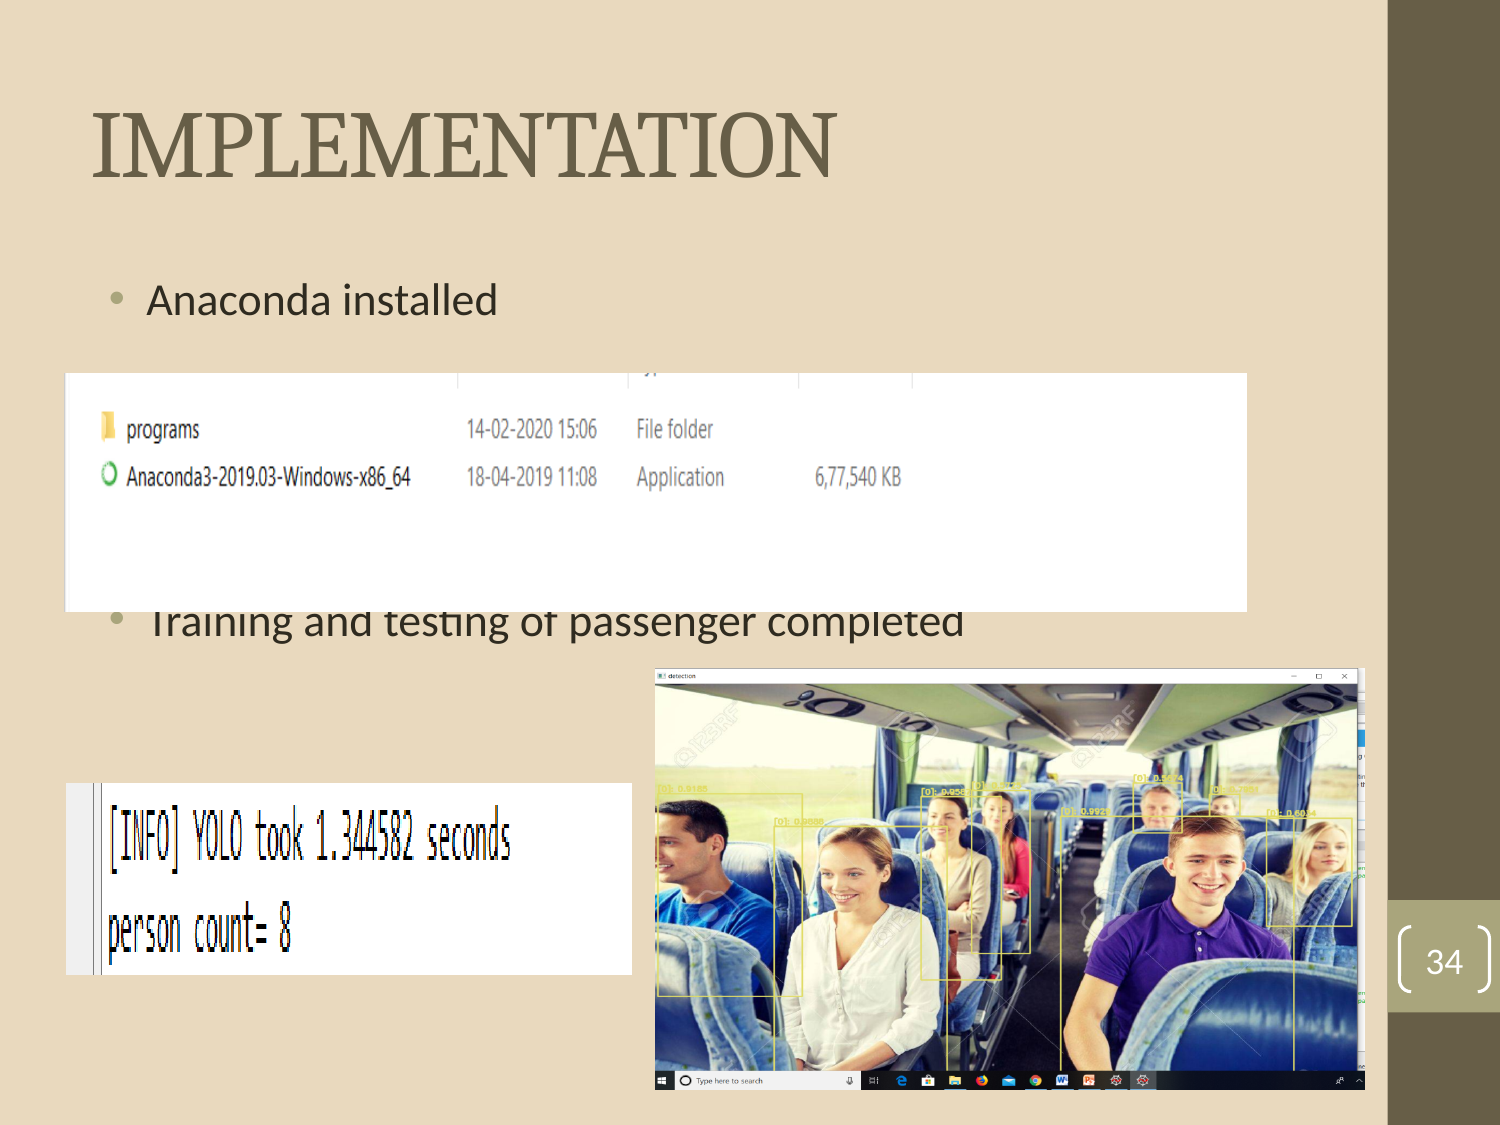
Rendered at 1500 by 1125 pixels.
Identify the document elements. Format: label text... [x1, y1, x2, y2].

slide_number 34 [1397, 925, 1492, 994]
picture [64, 372, 1247, 612]
list Anaconda installed Training and testing of passenger completed [75, 262, 1325, 1050]
title IMPLEMENTATION [75, 45, 1325, 233]
picture [66, 782, 633, 976]
picture [654, 668, 1365, 1091]
